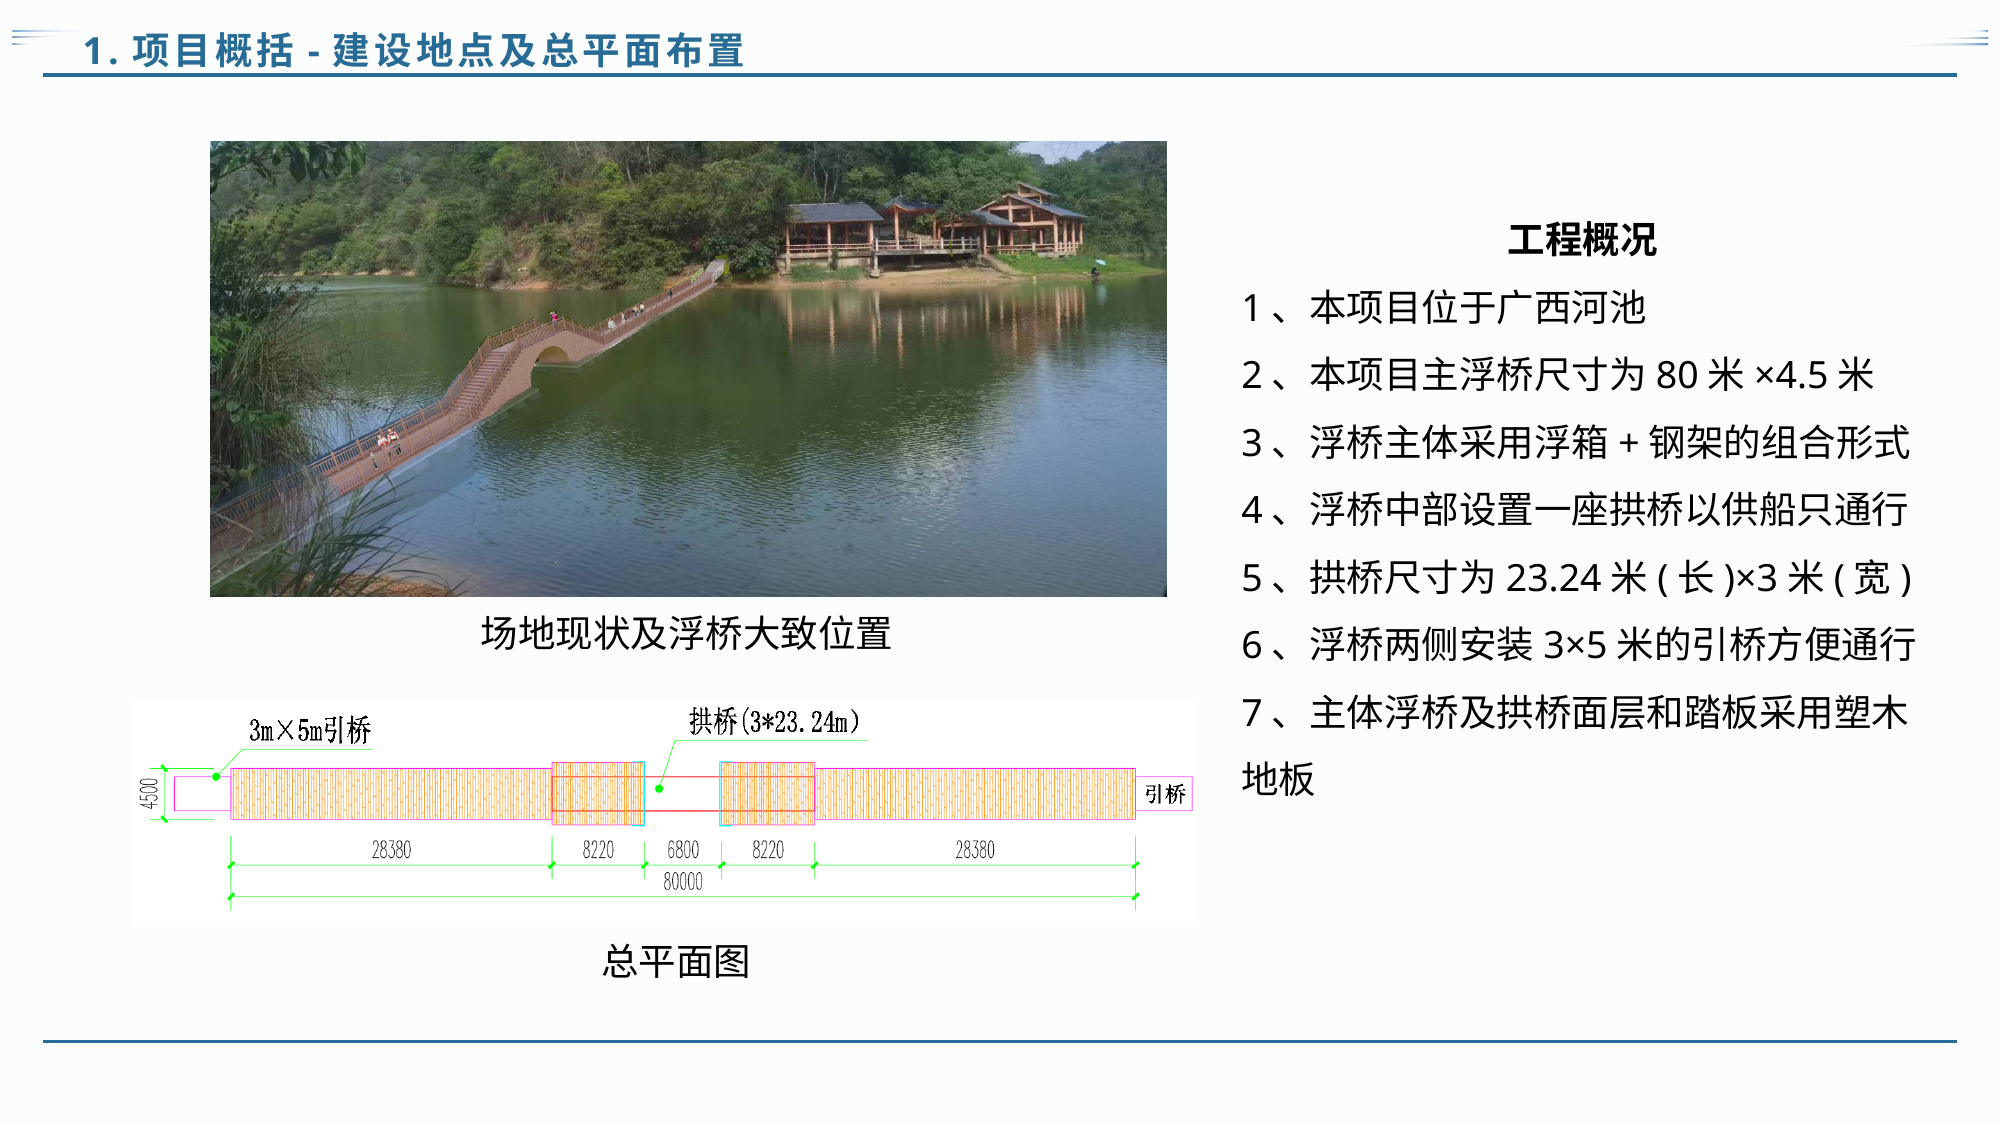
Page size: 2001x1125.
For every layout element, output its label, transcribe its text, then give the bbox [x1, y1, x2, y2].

picture [1881, 0, 2000, 75]
text_box 场地现状及浮桥大致位置 [466, 602, 977, 662]
picture [131, 699, 1198, 927]
picture [209, 141, 1167, 597]
text_box 总平面图 [586, 930, 809, 991]
text_box 工程概况 1、本项目位于广西河池 2、本项目主浮桥尺寸为80米×4.5米 3、浮桥主体采用浮箱+钢架的组合形式 4、浮桥中部设置一座拱桥以供船只通行 5、拱桥尺寸为23.24米(长)×3米(宽) 6、浮桥两侧安装3×5米的引桥方便通行 7、主体浮桥及拱桥面层和踏板采用塑木地板 [1226, 186, 1939, 809]
title 1.项目概括-建设地点及总平面布置 [119, 29, 897, 75]
picture [0, 0, 119, 75]
